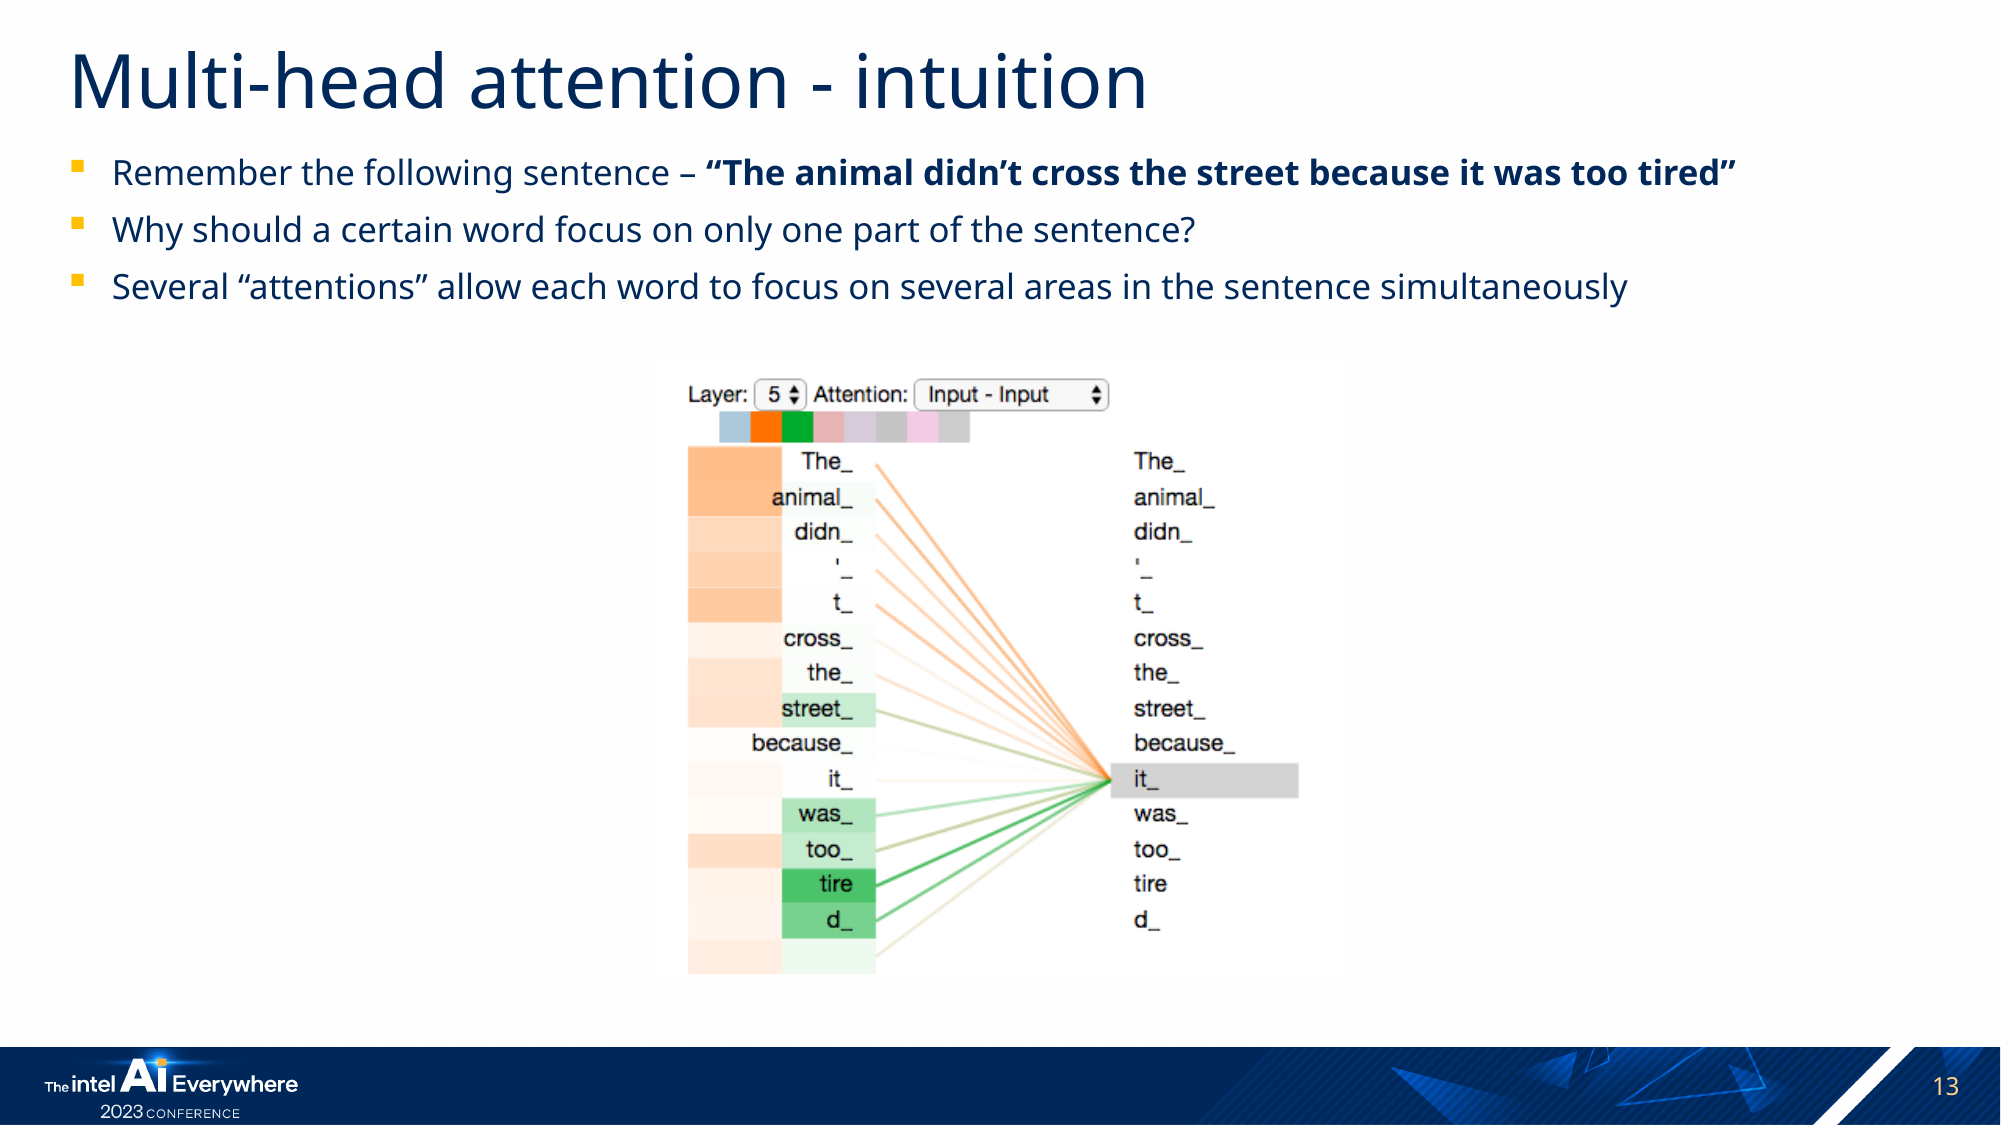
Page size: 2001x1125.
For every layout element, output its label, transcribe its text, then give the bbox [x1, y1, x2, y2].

picture [0, 0, 2001, 1125]
text_box Remember the following sentence – “The animal didn’t cross the street because it was too tired” Why should a certain word focus on only one part of the sentence? Several “attentions” allow each word to focus on several areas in the sentence simultaneously [53, 147, 1903, 315]
title Multi-head attention - intuition [53, 28, 1903, 142]
slide_number 13 [1524, 1056, 1975, 1117]
